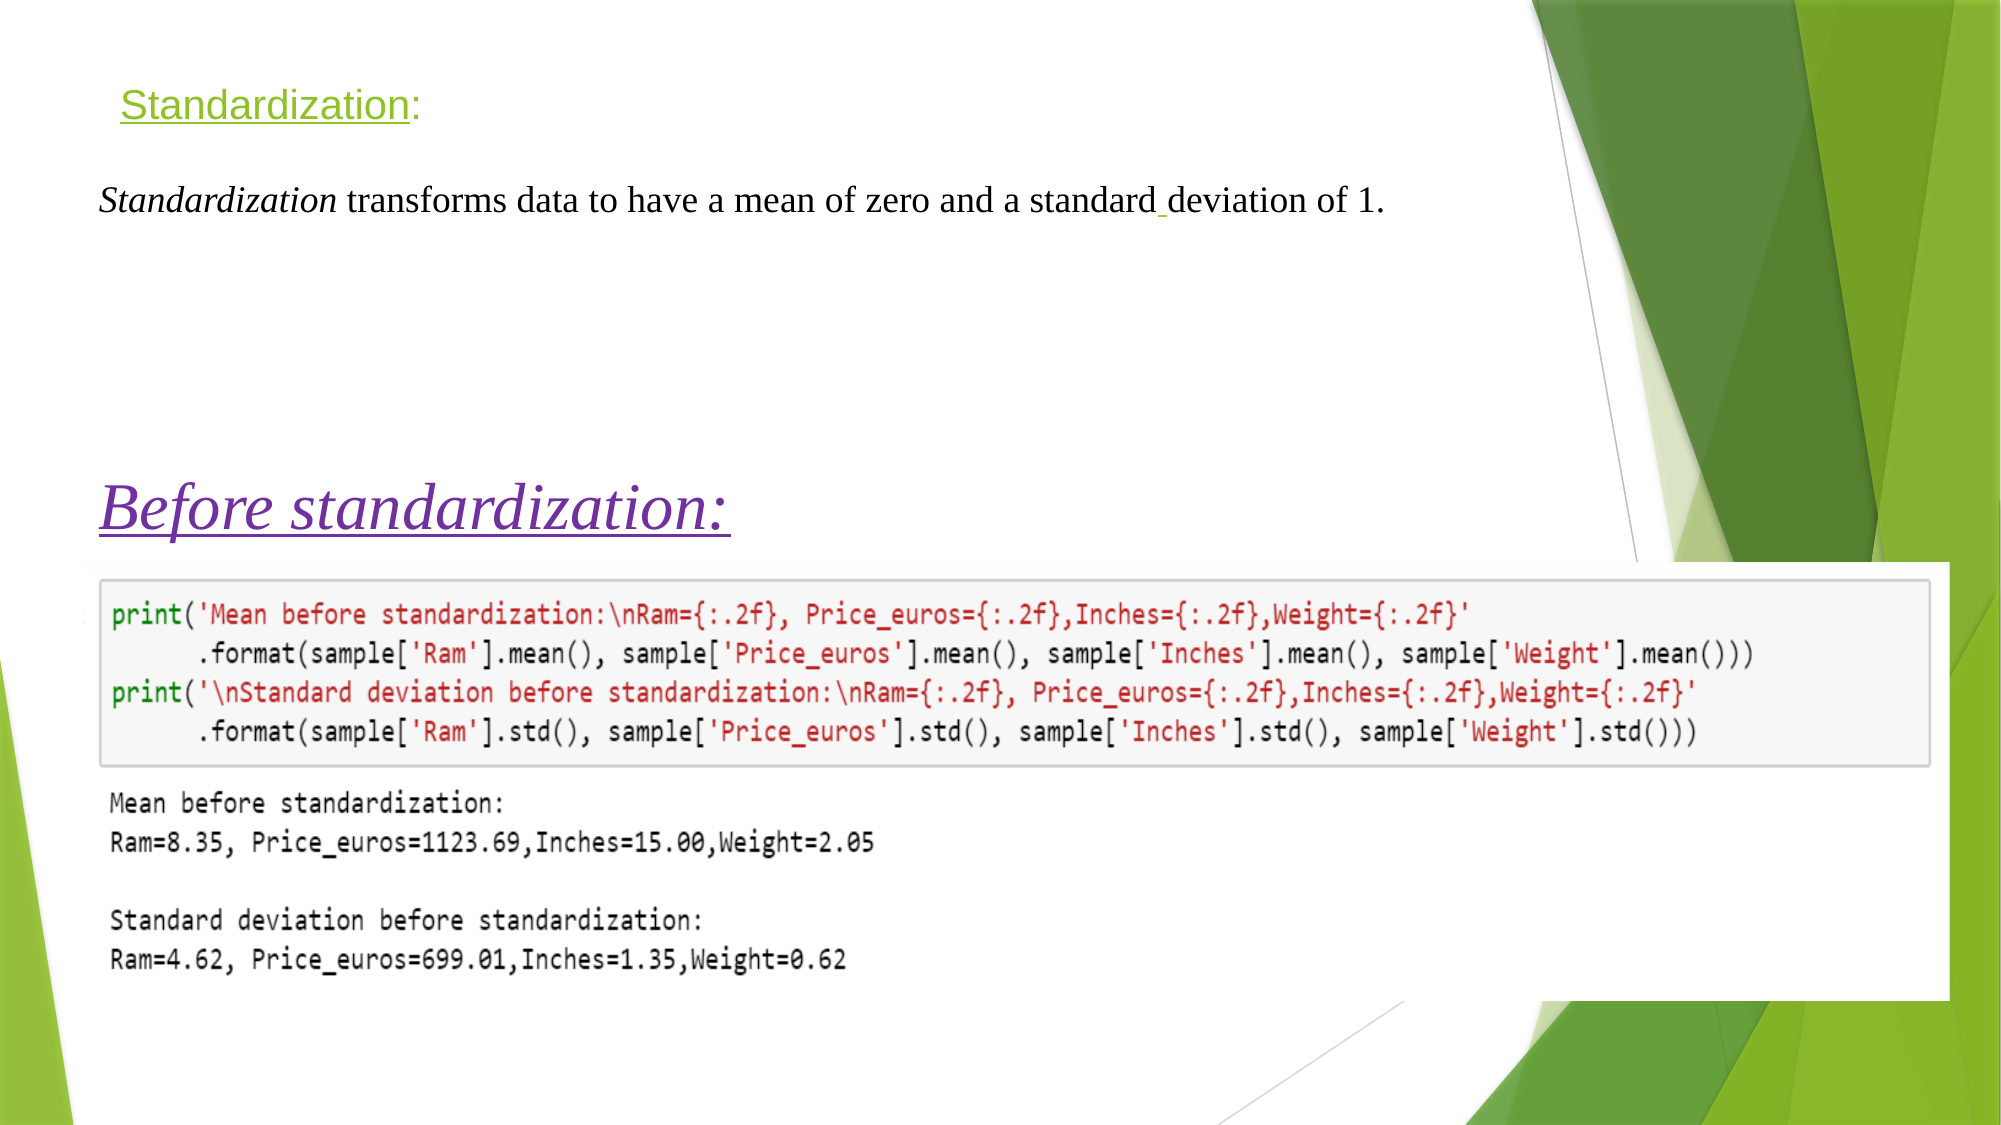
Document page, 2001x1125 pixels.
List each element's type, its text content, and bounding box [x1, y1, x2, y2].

text_box Standardization: [105, 70, 790, 167]
text_box Before standardization: [84, 455, 855, 551]
text_box Standardization transforms data to have a mean of zero and a standard deviation of 1. [84, 167, 1511, 228]
picture [83, 561, 1951, 1001]
